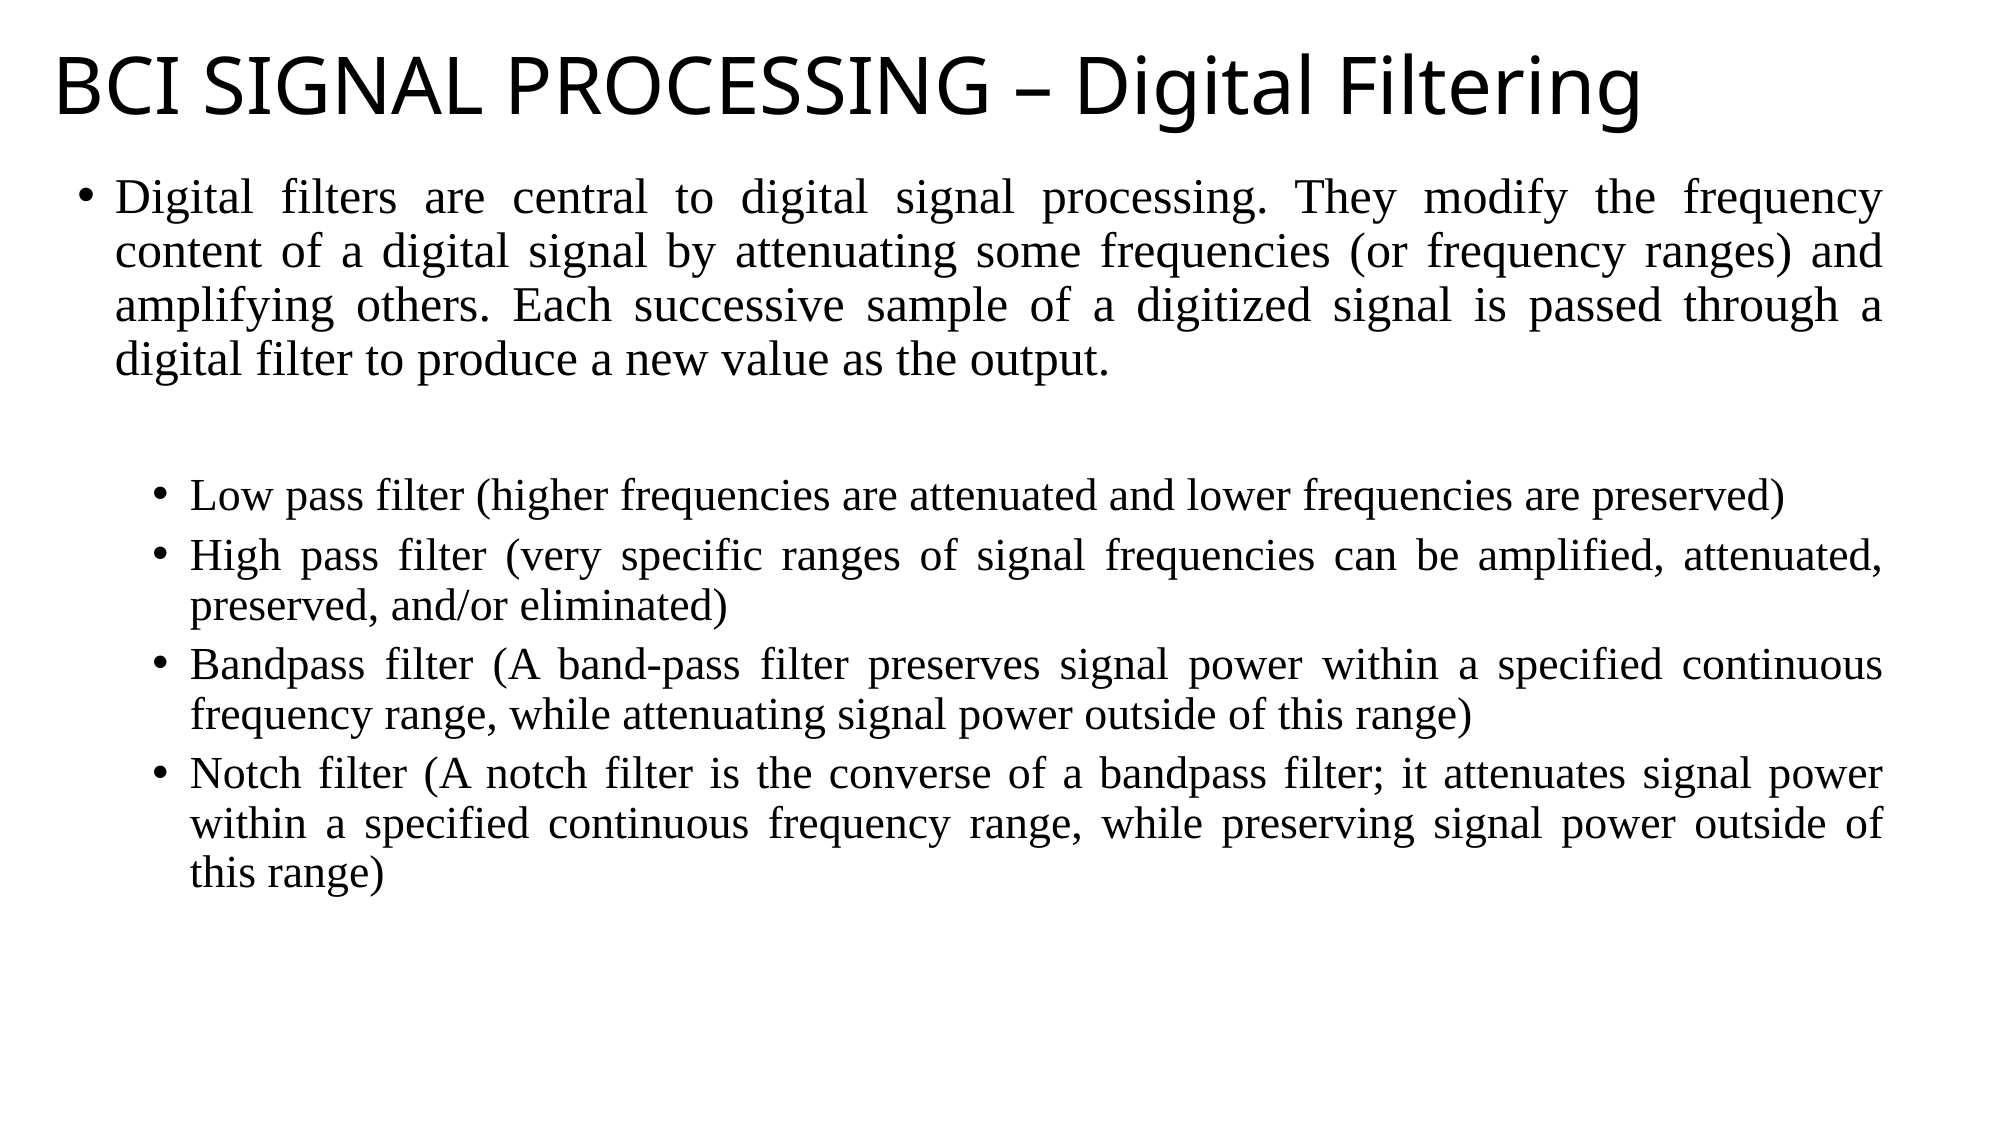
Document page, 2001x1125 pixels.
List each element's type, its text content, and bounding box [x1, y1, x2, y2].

title BCI SIGNAL PROCESSING – Digital Filtering [37, 37, 1763, 141]
list Digital filters are central to digital signal processing. They modify the frequency content of a digital signal by attenuating some frequencies (or frequency ranges) and amplifying others. Each successive sample of a digitized signal is passed through a digital filter to produce a new value as the output. Low pass filter (higher frequencies are attenuated and lower frequencies are preserved) High pass filter (very specific ranges of signal frequencies can be amplified, attenuated, preserved, and/or eliminated) Bandpass filter (A band-pass filter preserves signal power within a specified continuous frequency range, while attenuating signal power outside of this range) Notch filter (A notch filter is the converse of a bandpass filter; it attenuates signal power within a specified continuous frequency range, while preserving signal power outside of this range) [62, 162, 1900, 877]
